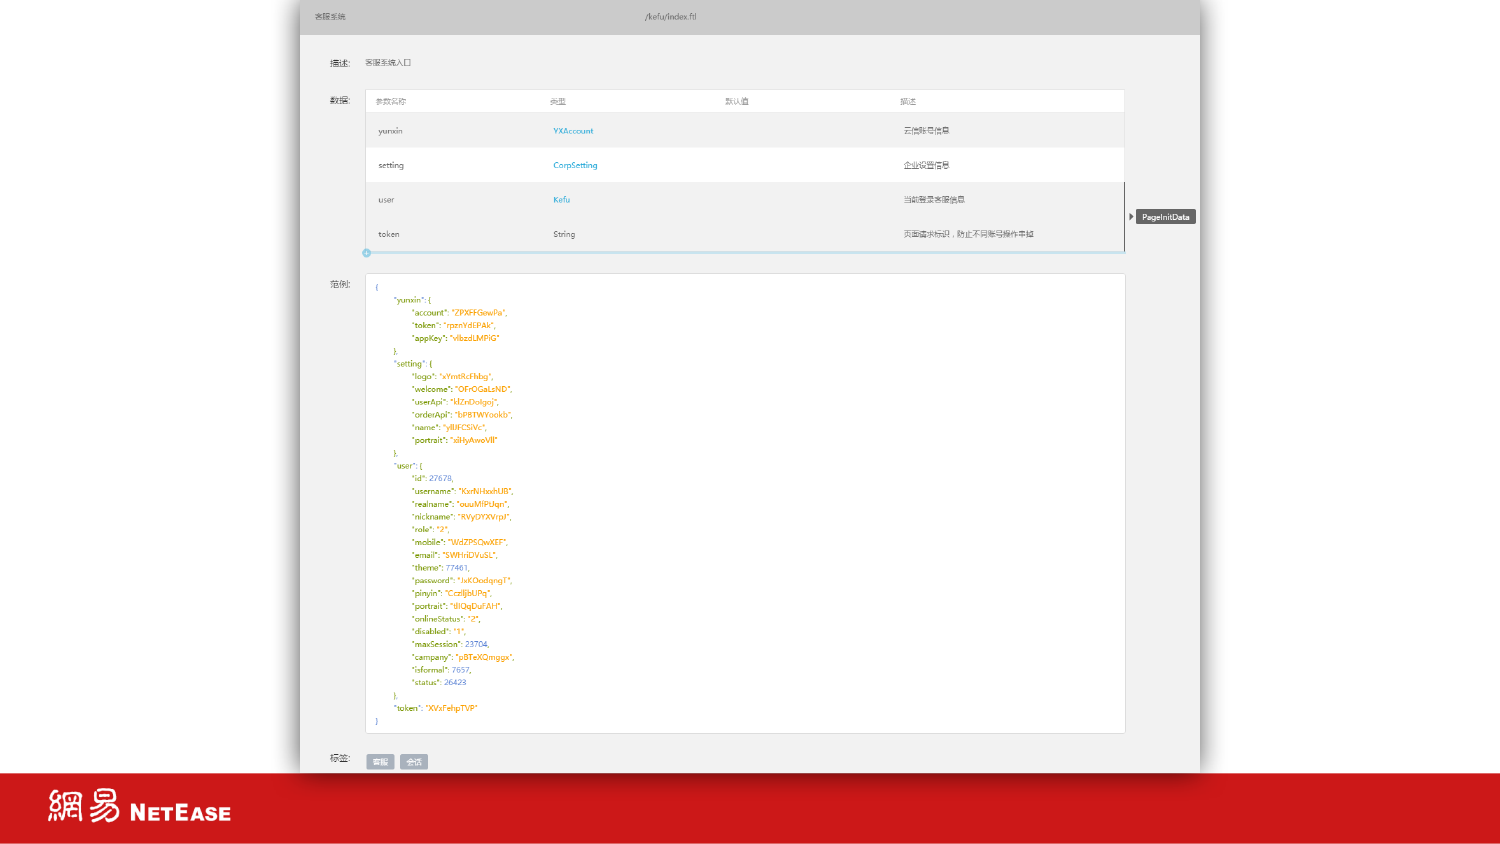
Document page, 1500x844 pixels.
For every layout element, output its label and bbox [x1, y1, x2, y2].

picture [46, 786, 231, 824]
picture [300, 0, 1201, 773]
